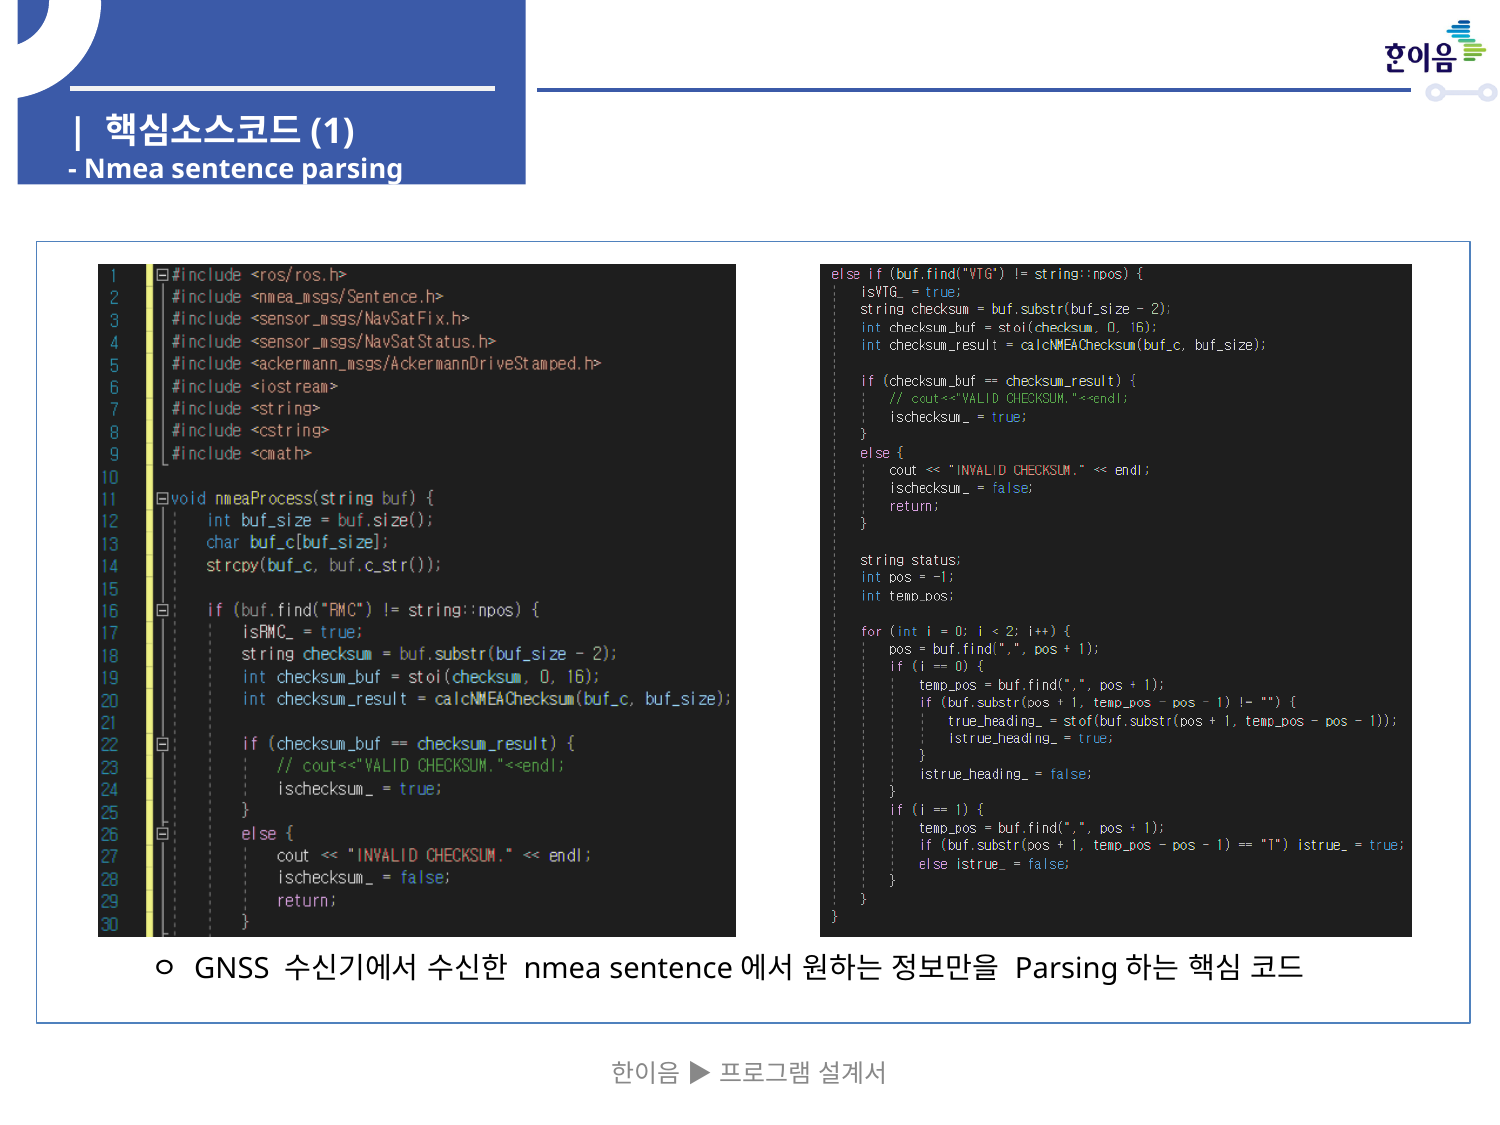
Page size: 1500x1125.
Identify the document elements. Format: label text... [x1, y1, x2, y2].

text_box [36, 241, 1471, 1024]
picture [1375, 12, 1499, 105]
picture [820, 264, 1412, 938]
text_box ㅇ GNSS 수신기에서 수신한 nmea sentence에서 원하는 정보만을 Parsing하는 핵심 코드 [136, 933, 1412, 999]
picture [98, 264, 736, 938]
text_box [1, 1, 100, 97]
text_box | 핵심소스코드(1) - Nmea sentence parsing [53, 101, 538, 146]
text_box [17, 0, 526, 185]
footer 한이음 ▶ 프로그램 설계서 [512, 1042, 988, 1103]
